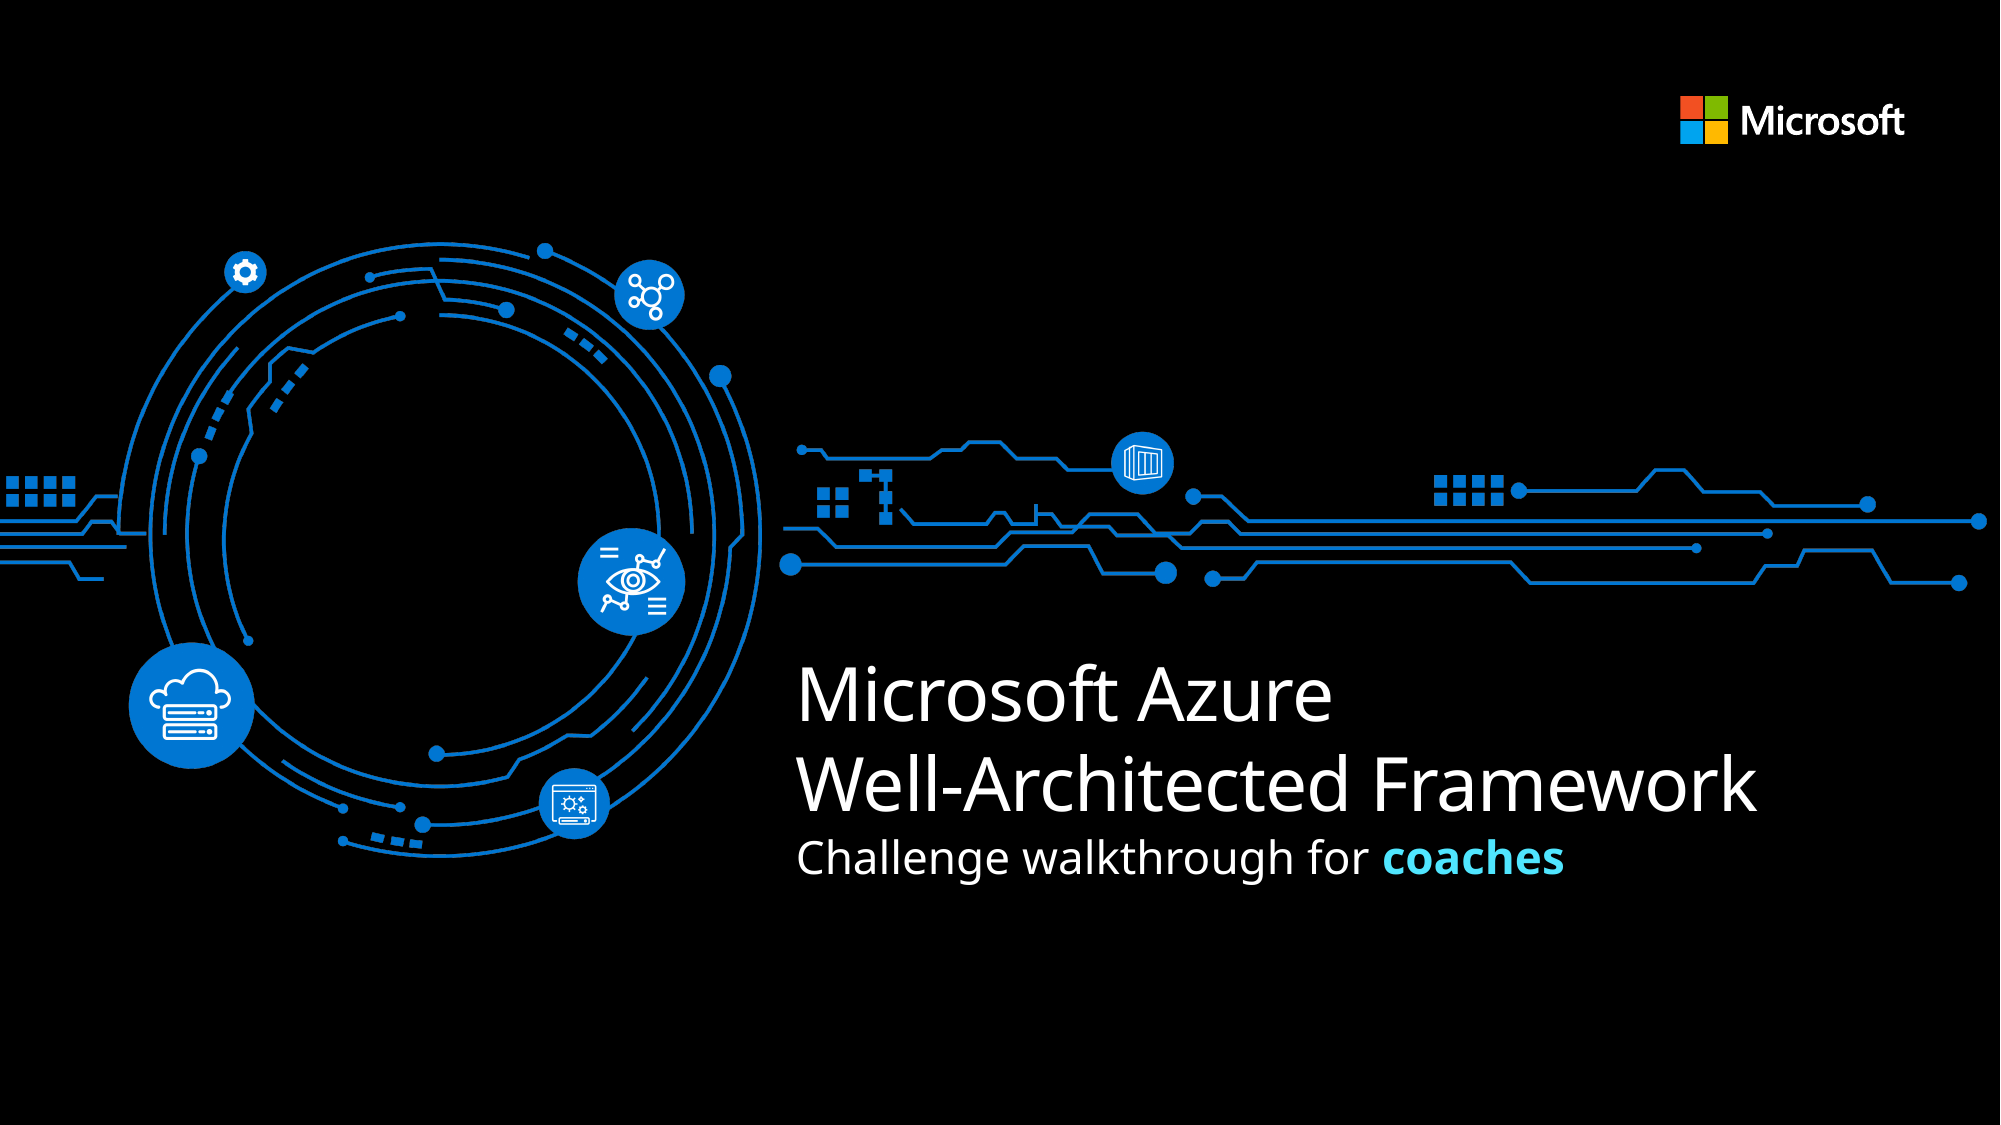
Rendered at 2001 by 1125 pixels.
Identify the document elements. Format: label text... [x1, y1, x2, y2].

picture [0, 242, 1987, 858]
subtitle Challenge walkthrough for coaches [795, 828, 1958, 884]
title Microsoft Azure Well-Architected Framework [795, 646, 1958, 828]
